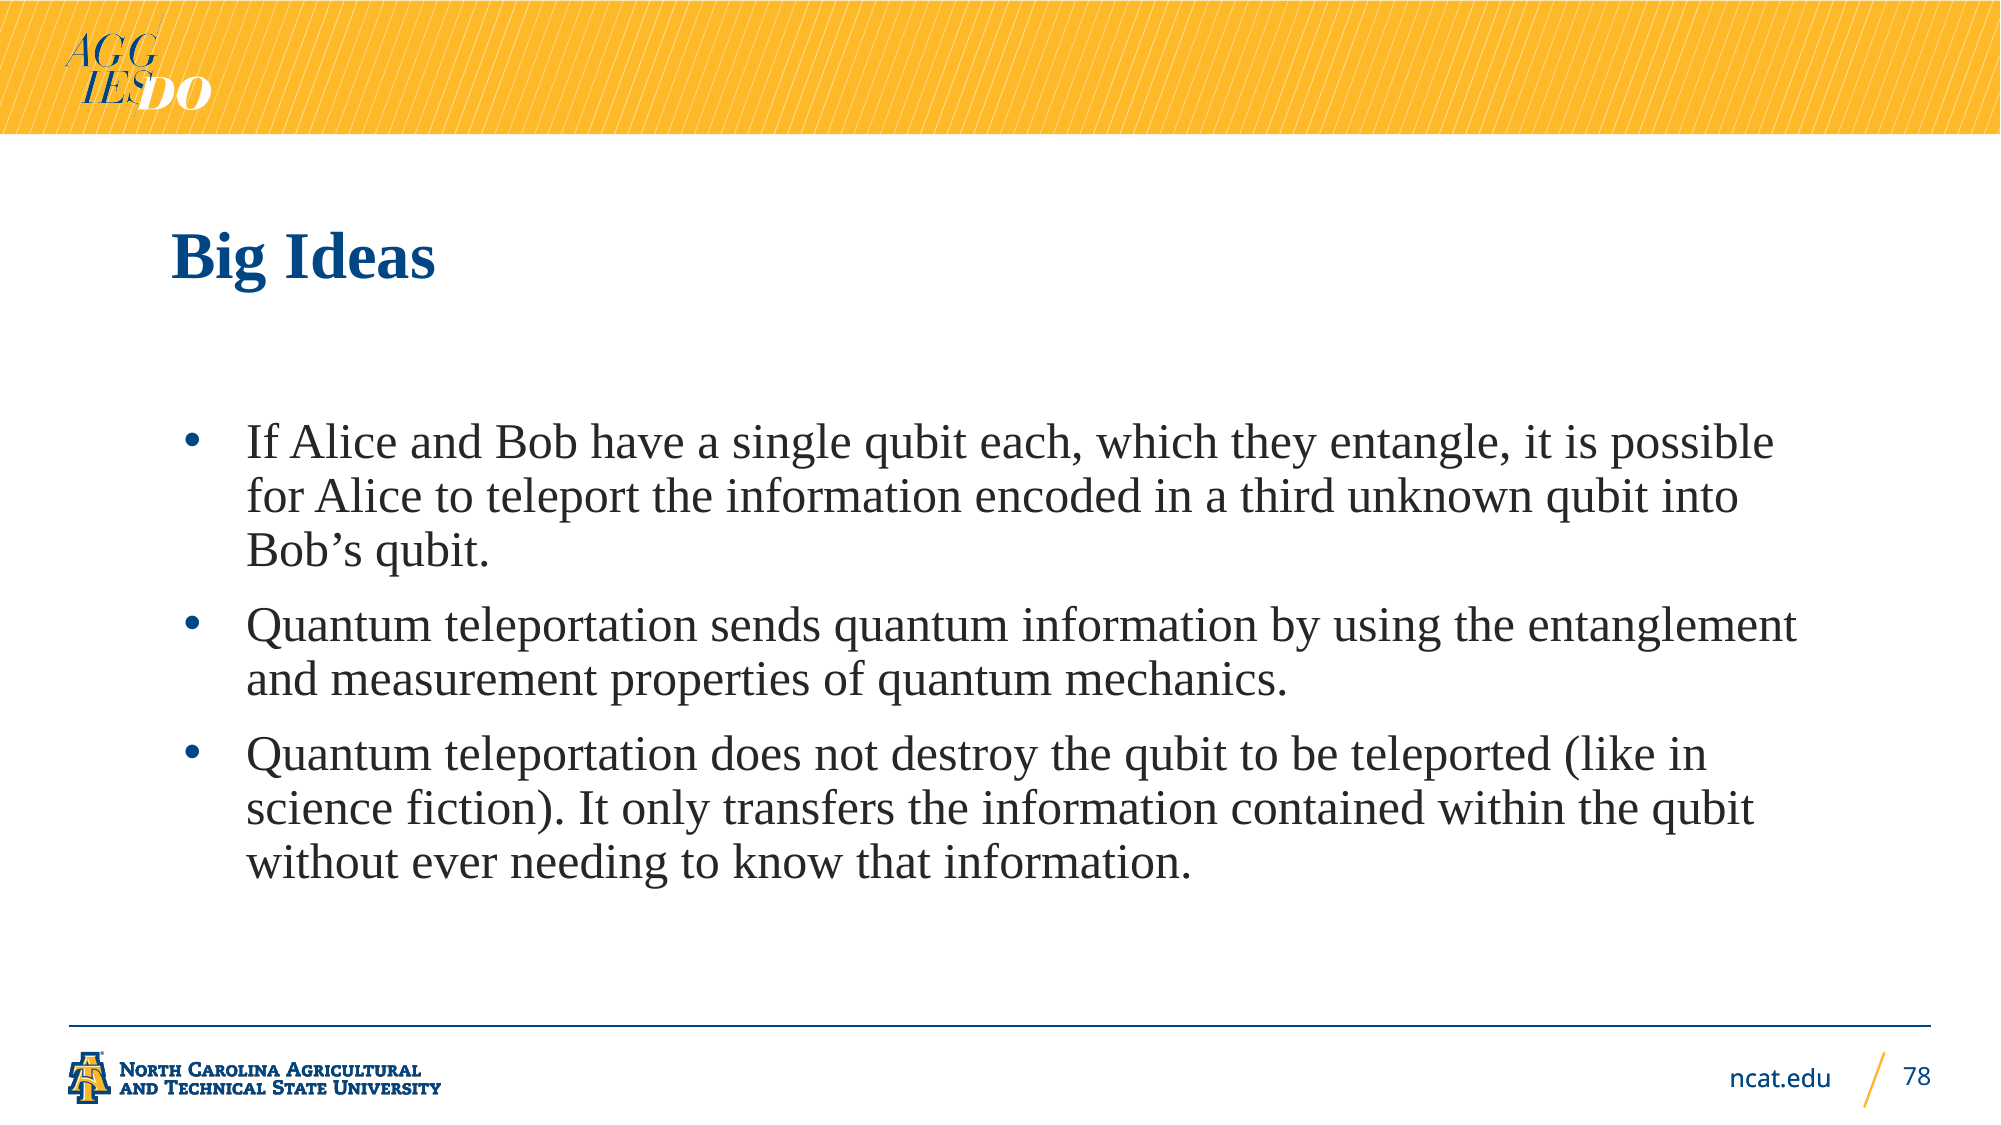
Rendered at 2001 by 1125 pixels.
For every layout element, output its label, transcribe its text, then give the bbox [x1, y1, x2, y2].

picture [68, 1051, 441, 1104]
title Big Ideas [156, 213, 1844, 306]
list If Alice and Bob have a single qubit each, which they entangle, it is possible for Alice to teleport the information encoded in a third unknown qubit into Bob’s qubit. Quantum teleportation sends quantum information by using the entanglement and measurement properties of quantum mechanics. Quantum teleportation does not destroy the qubit to be teleported (like in science fiction). It only transfers the information contained within the qubit without ever needing to know that information. [156, 408, 1844, 943]
slide_number 78 [1851, 1052, 1932, 1103]
picture [63, 13, 211, 120]
